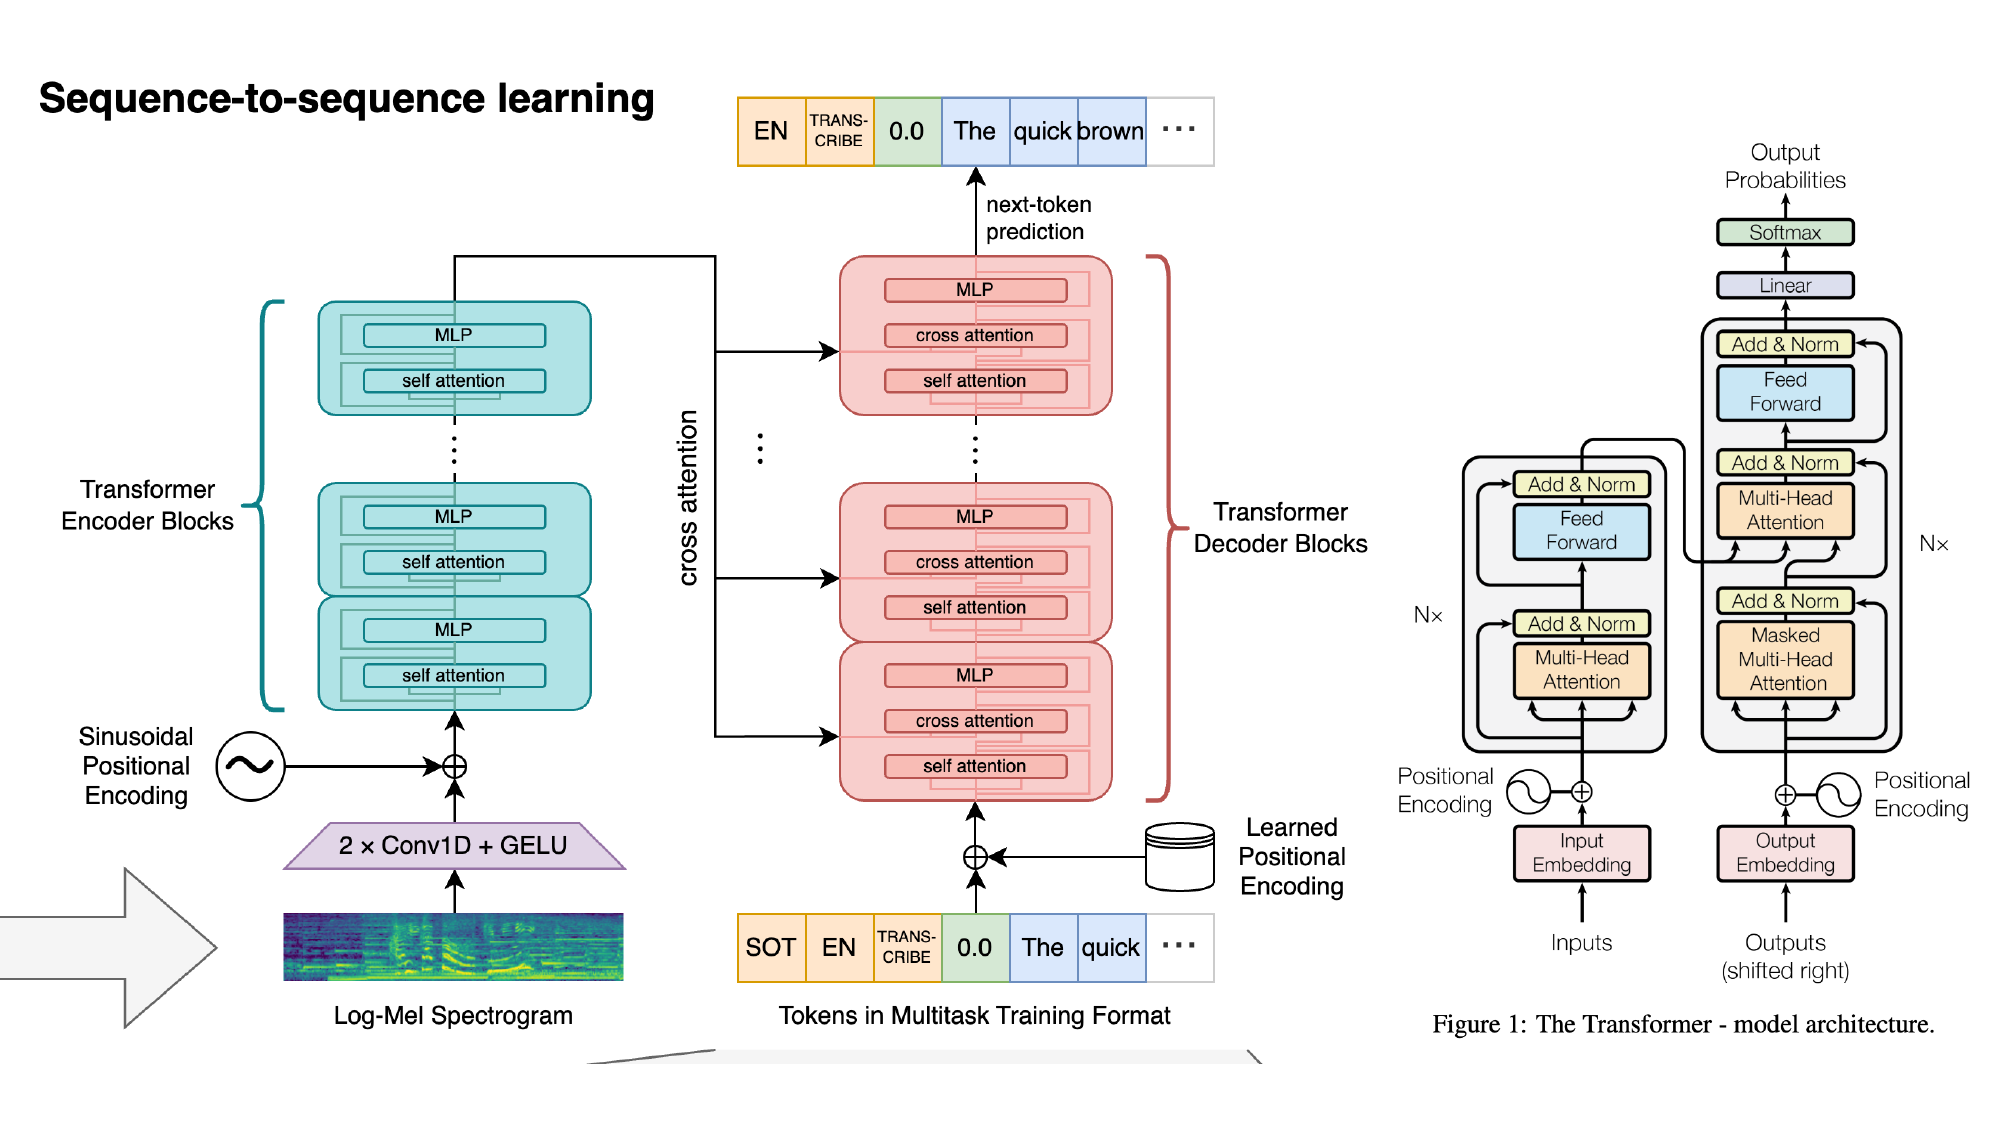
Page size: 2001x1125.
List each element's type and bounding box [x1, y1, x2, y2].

list [1396, 103, 2000, 1064]
picture [0, 28, 1396, 1064]
